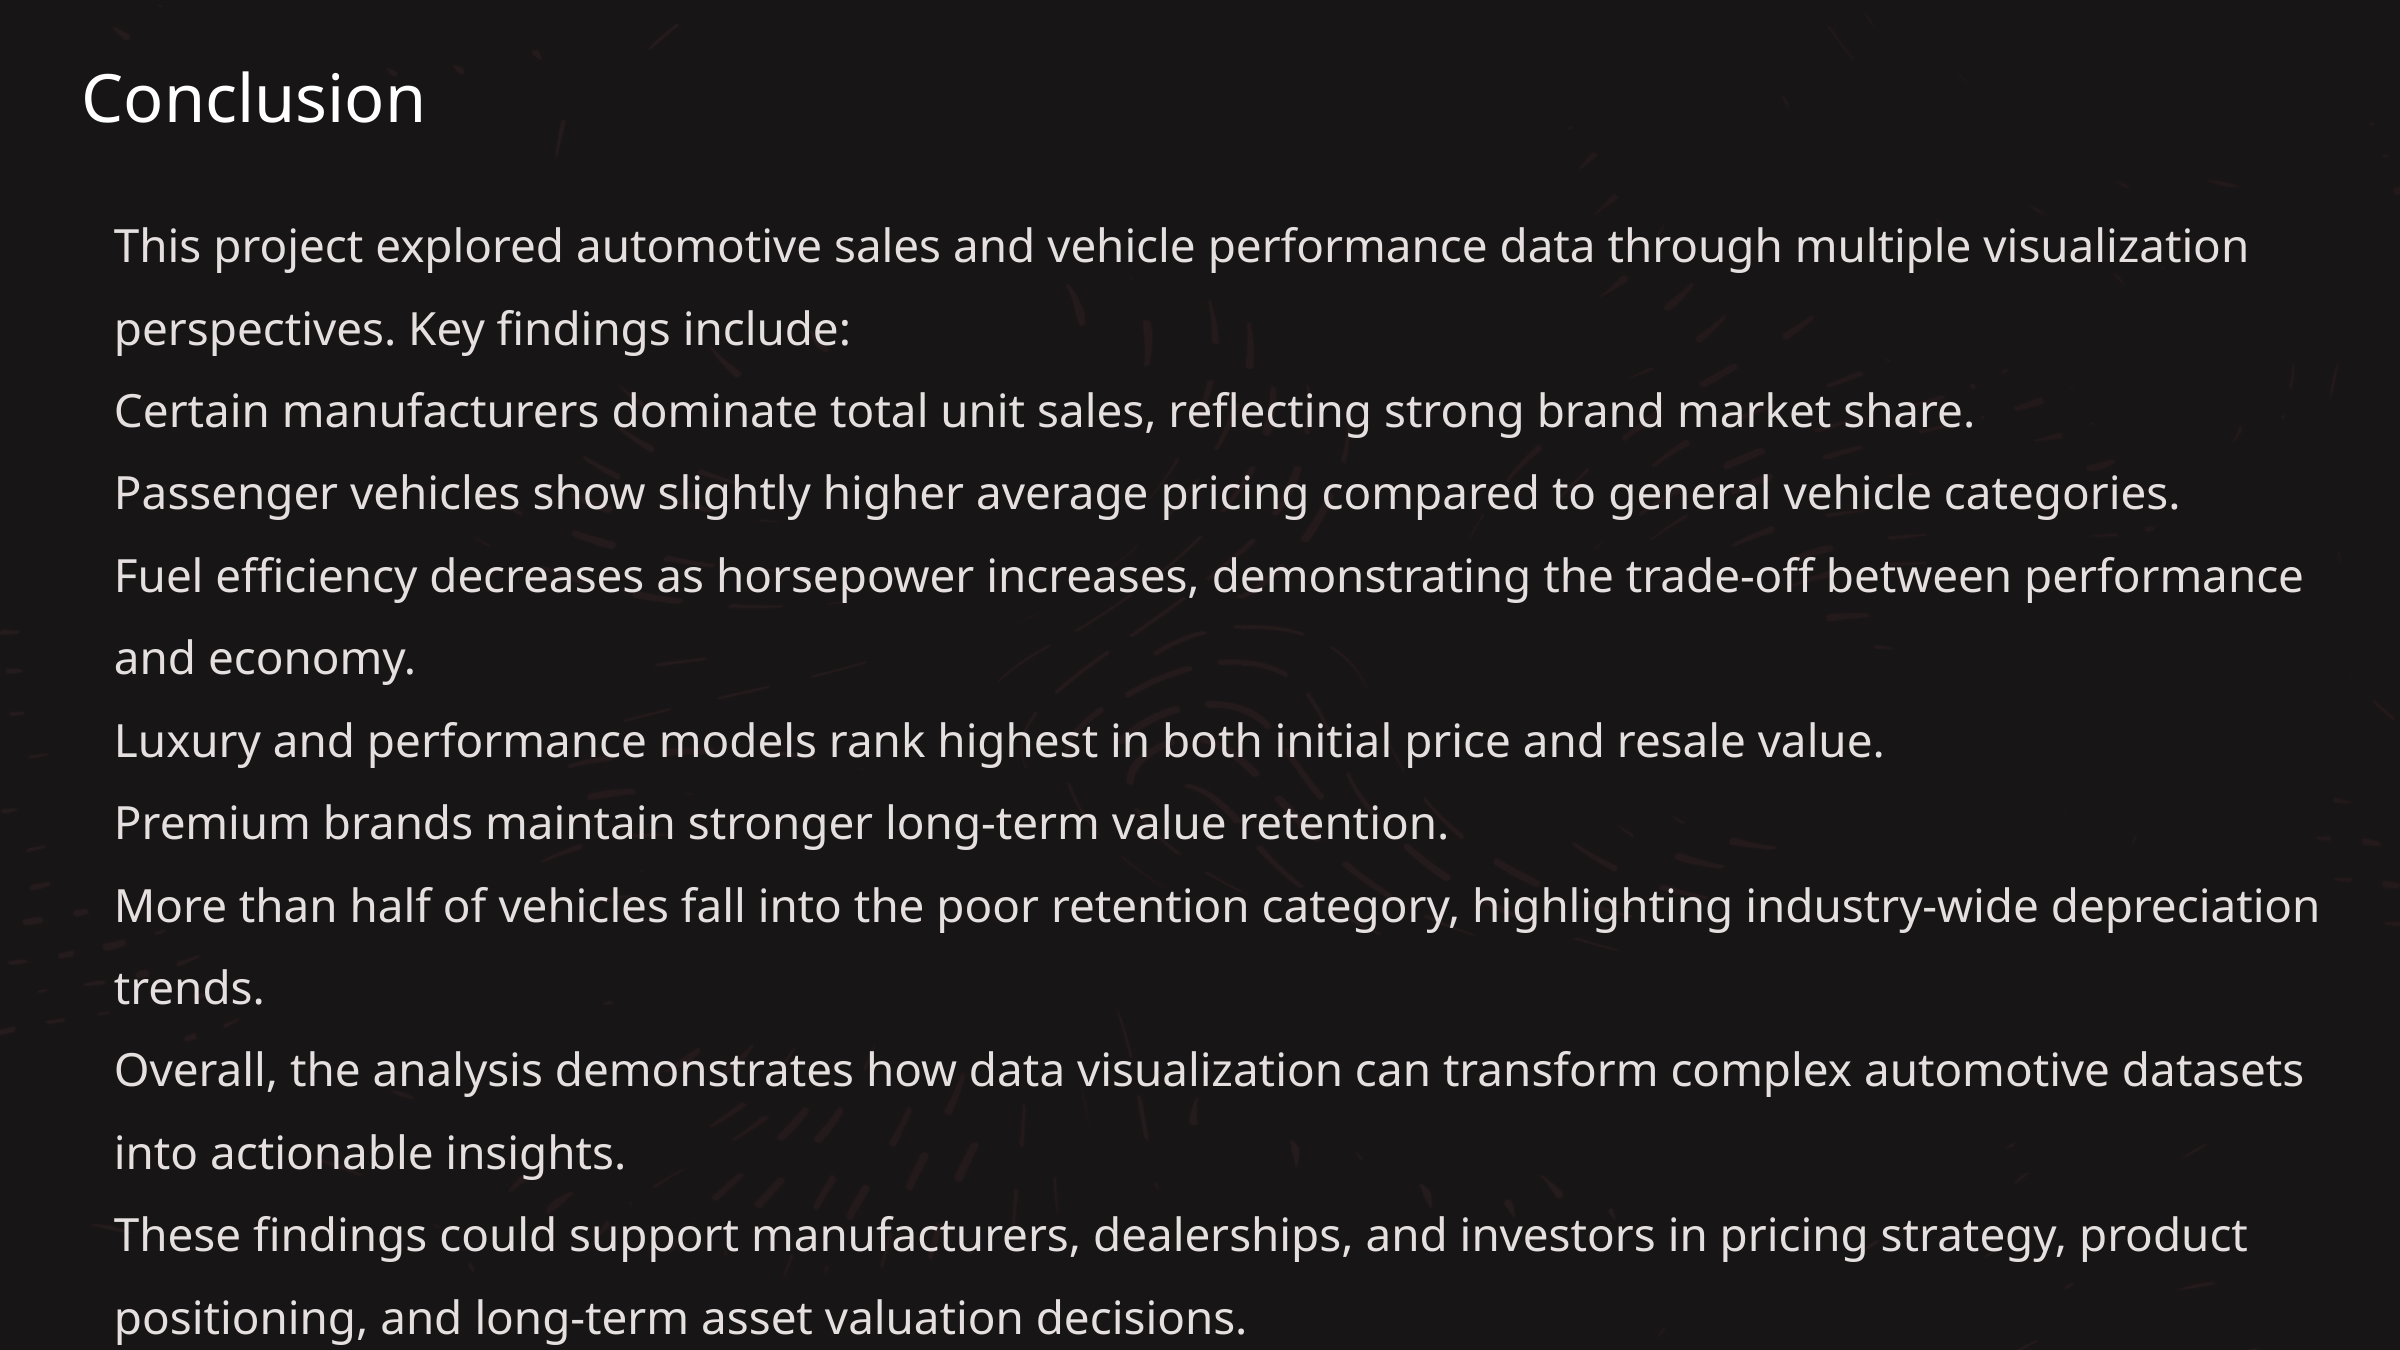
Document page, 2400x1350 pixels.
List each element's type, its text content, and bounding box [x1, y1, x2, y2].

text_box Conclusion [81, 76, 982, 190]
text_box This project explored automotive sales and vehicle performance data through multiple visualization perspectives. Key findings include: Certain manufacturers dominate total unit sales, reflecting strong brand market share. Passenger vehicles show slightly higher average pricing compared to general vehicle categories. Fuel efficiency decreases as horsepower increases, demonstrating the trade-off between performance and economy. Luxury and performance models rank highest in both initial price and resale value. Premium brands maintain stronger long-term value retention. More than half of vehicles fall into the poor retention category, highlighting industry-wide depreciation trends. Overall, the analysis demonstrates how data visualization can transform complex automotive datasets into actionable insights. These findings could support manufacturers, dealerships, and investors in pricing strategy, product positioning, and long-term asset valuation decisions. [113, 189, 2365, 1235]
